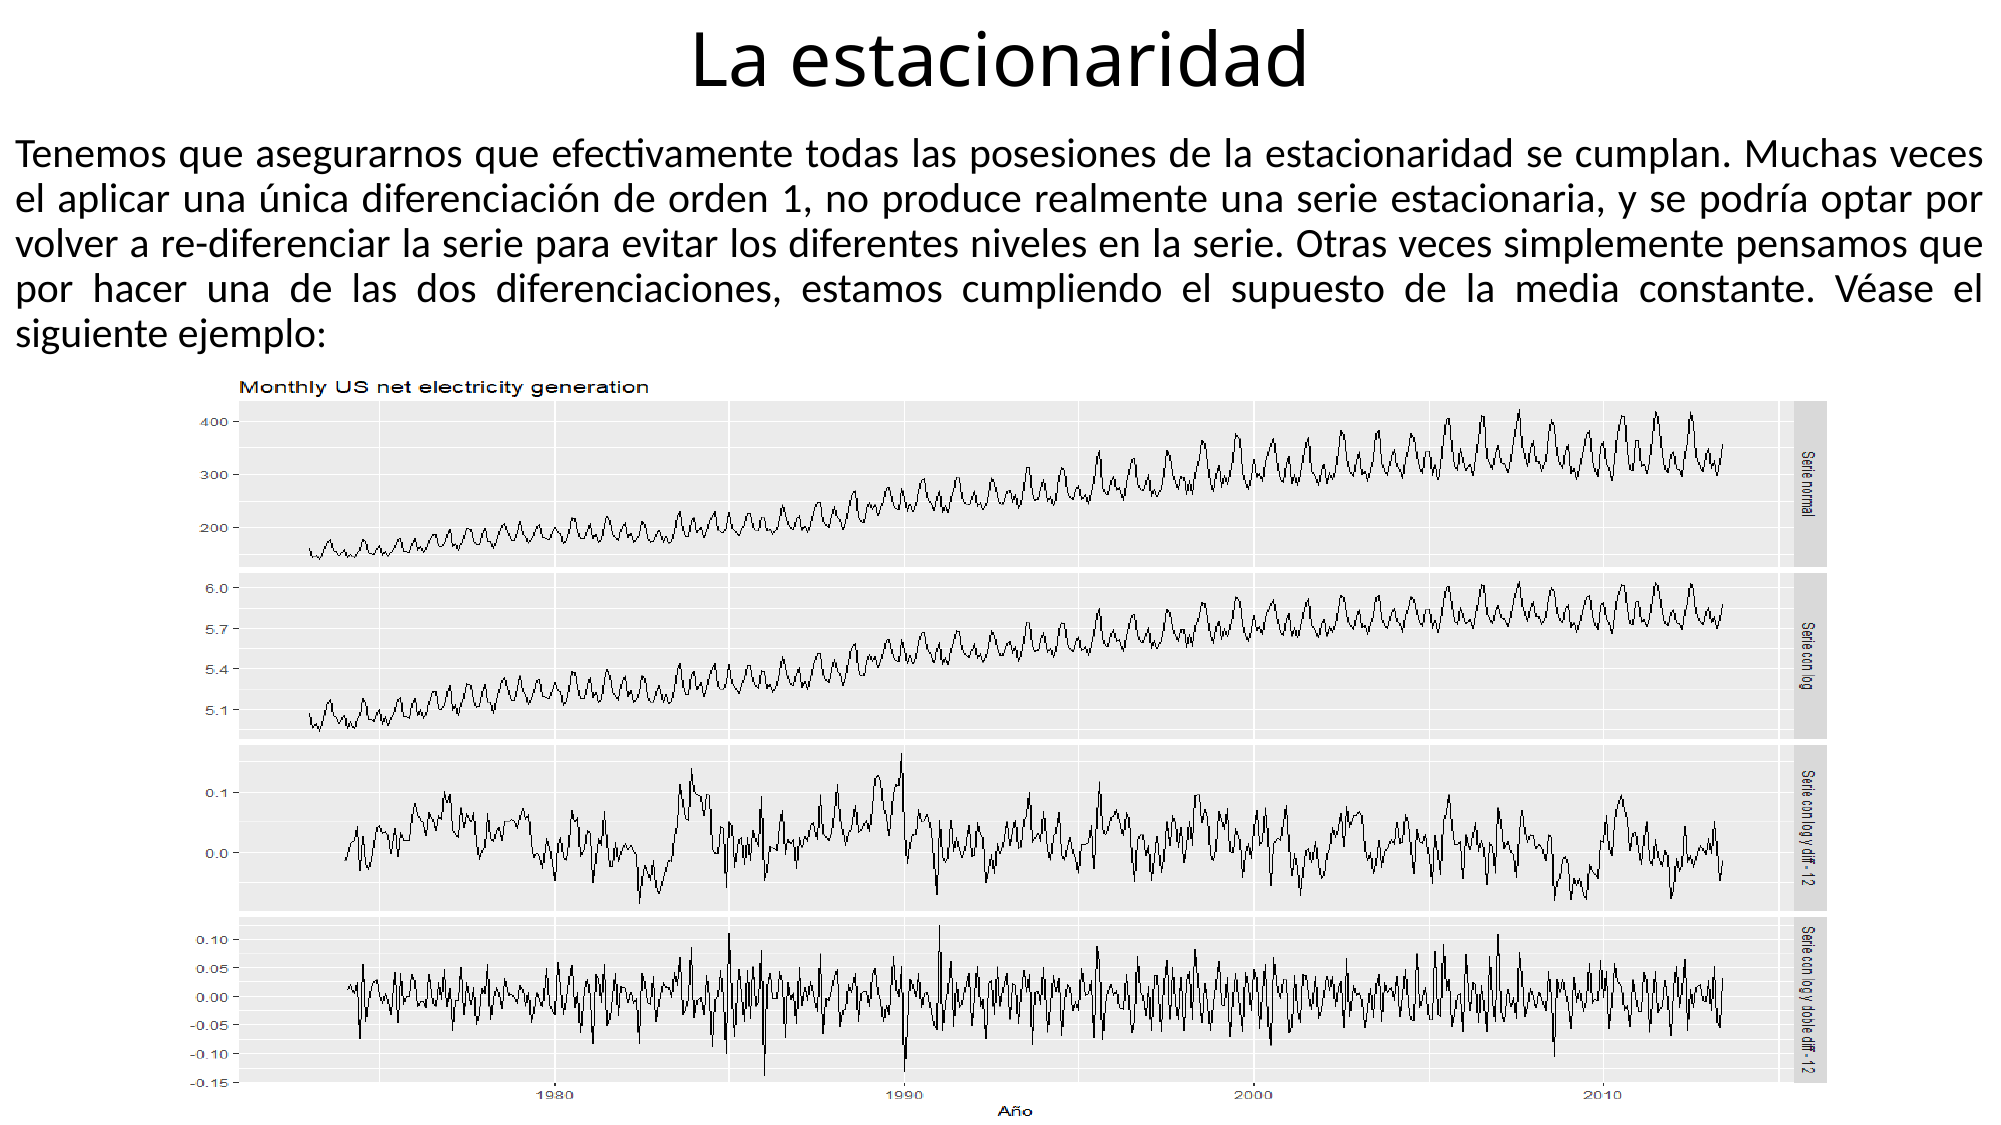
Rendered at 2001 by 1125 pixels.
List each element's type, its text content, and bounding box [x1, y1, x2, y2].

picture [155, 372, 1839, 1125]
list Tenemos que asegurarnos que efectivamente todas las posesiones de la estacionaridad se cumplan. Muchas veces el aplicar una única diferenciación de orden 1, no produce realmente una serie estacionaria, y se podría optar por volver a re-diferenciar la serie para evitar los diferentes niveles en la serie. Otras veces simplemente pensamos que por hacer una de las dos diferenciaciones, estamos cumpliendo el supuesto de la media constante. Véase el siguiente ejemplo: [0, 124, 2000, 1104]
text_box La estacionaridad [0, 0, 2000, 124]
